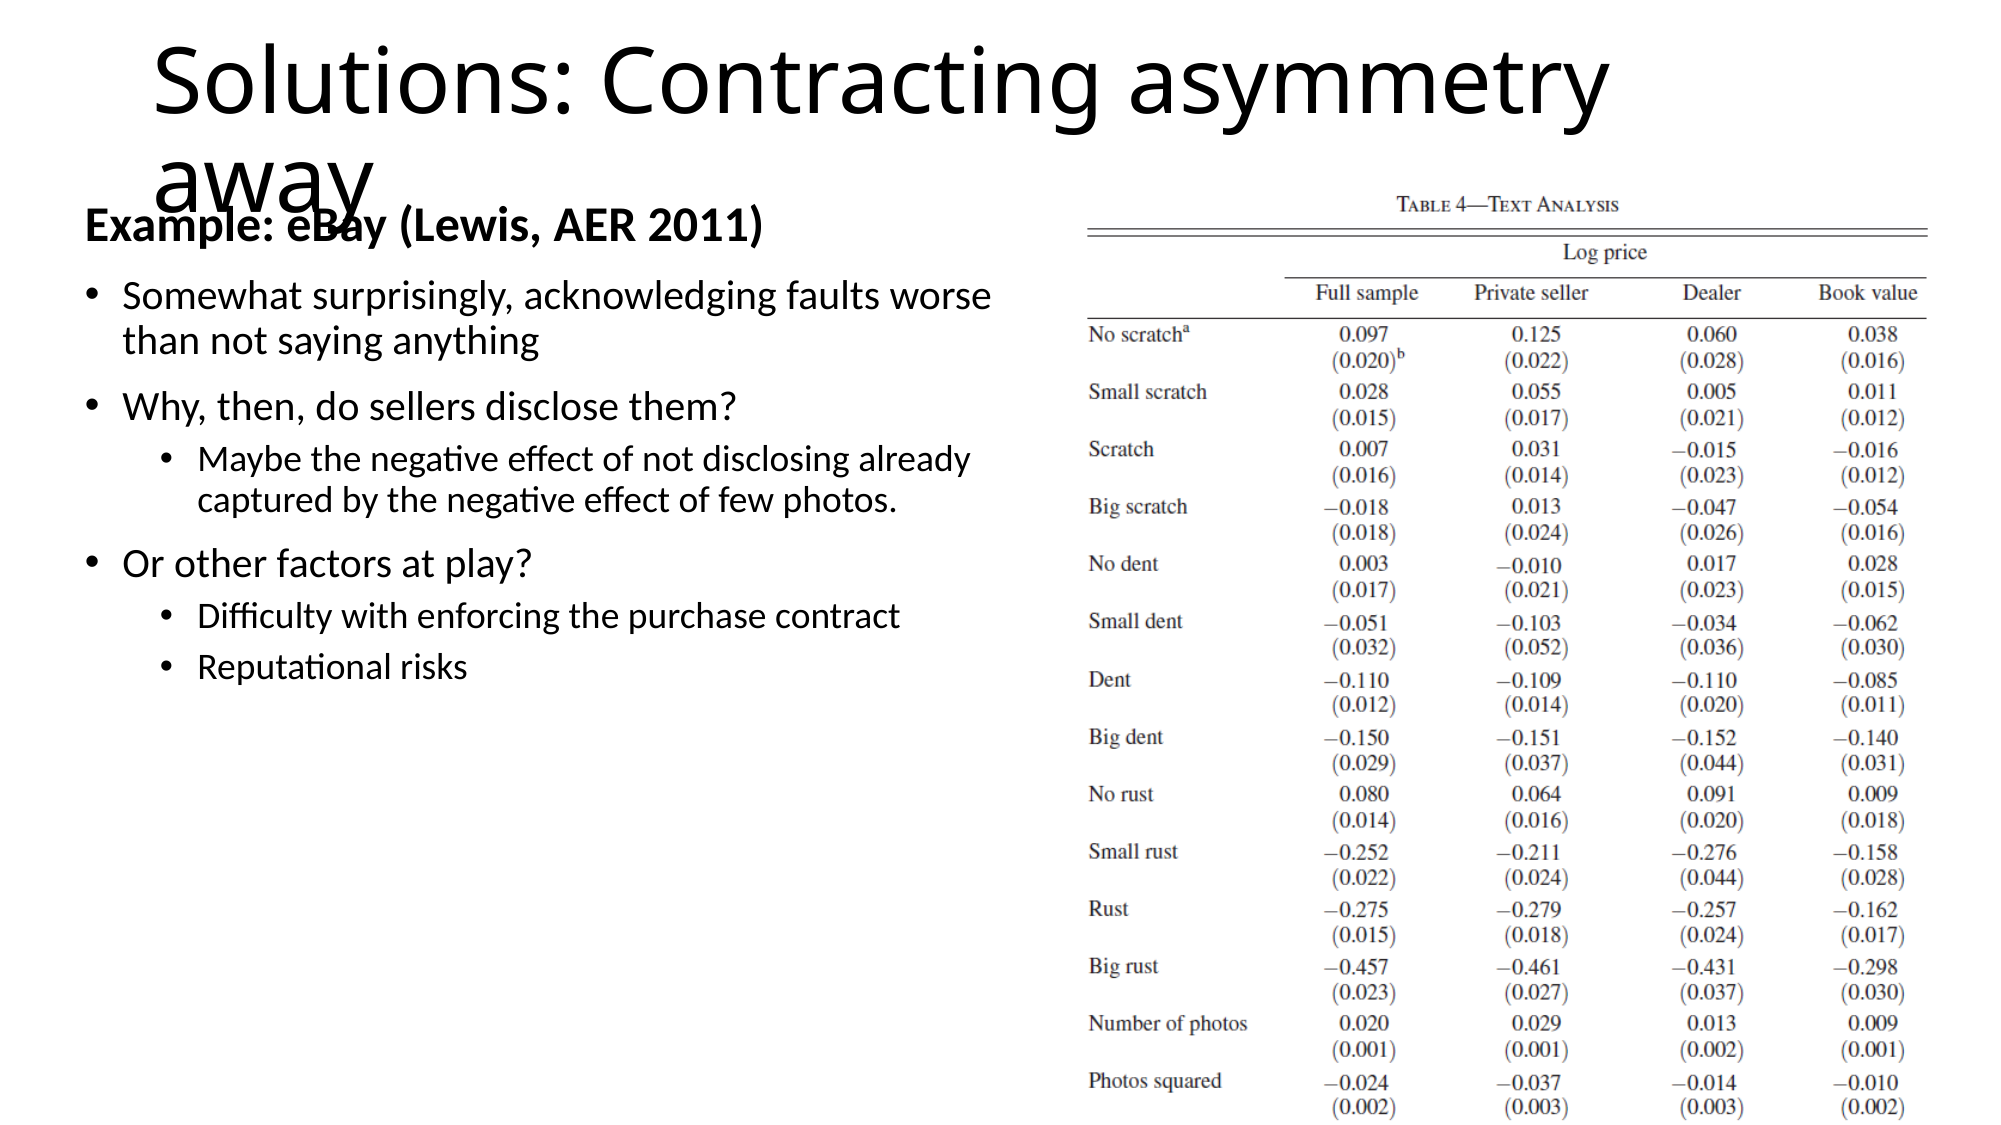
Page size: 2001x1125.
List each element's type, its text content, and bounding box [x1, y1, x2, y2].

list Example: eBay (Lewis, AER 2011) Somewhat surprisingly, acknowledging faults worse than not saying anything Why, then, do sellers disclose them? Maybe the negative effect of not disclosing already captured by the negative effect of few photos. Or other factors at play? Difficulty with enforcing the purchase contract Reputational risks [70, 190, 1048, 1017]
title Solutions: Contracting asymmetry away [137, 24, 1863, 242]
picture [1048, 177, 1941, 1125]
